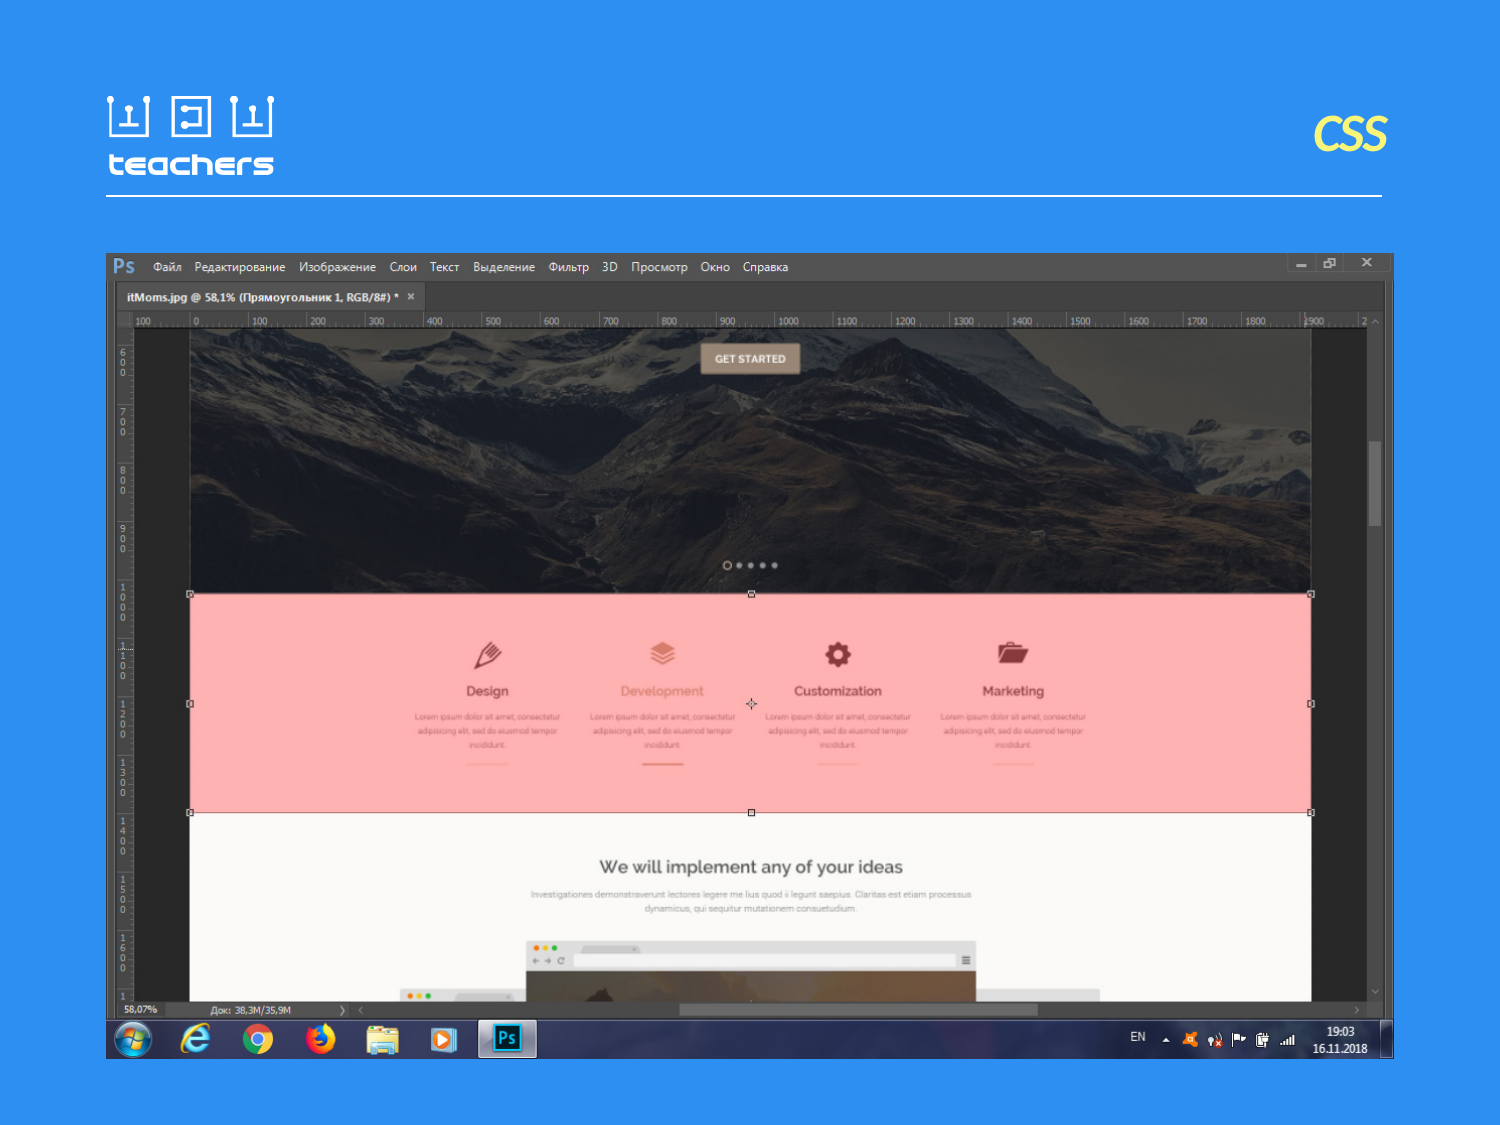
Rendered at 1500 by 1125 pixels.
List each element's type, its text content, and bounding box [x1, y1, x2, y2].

picture [100, 86, 279, 182]
list CSS [100, 81, 1388, 188]
picture [105, 253, 1394, 1059]
